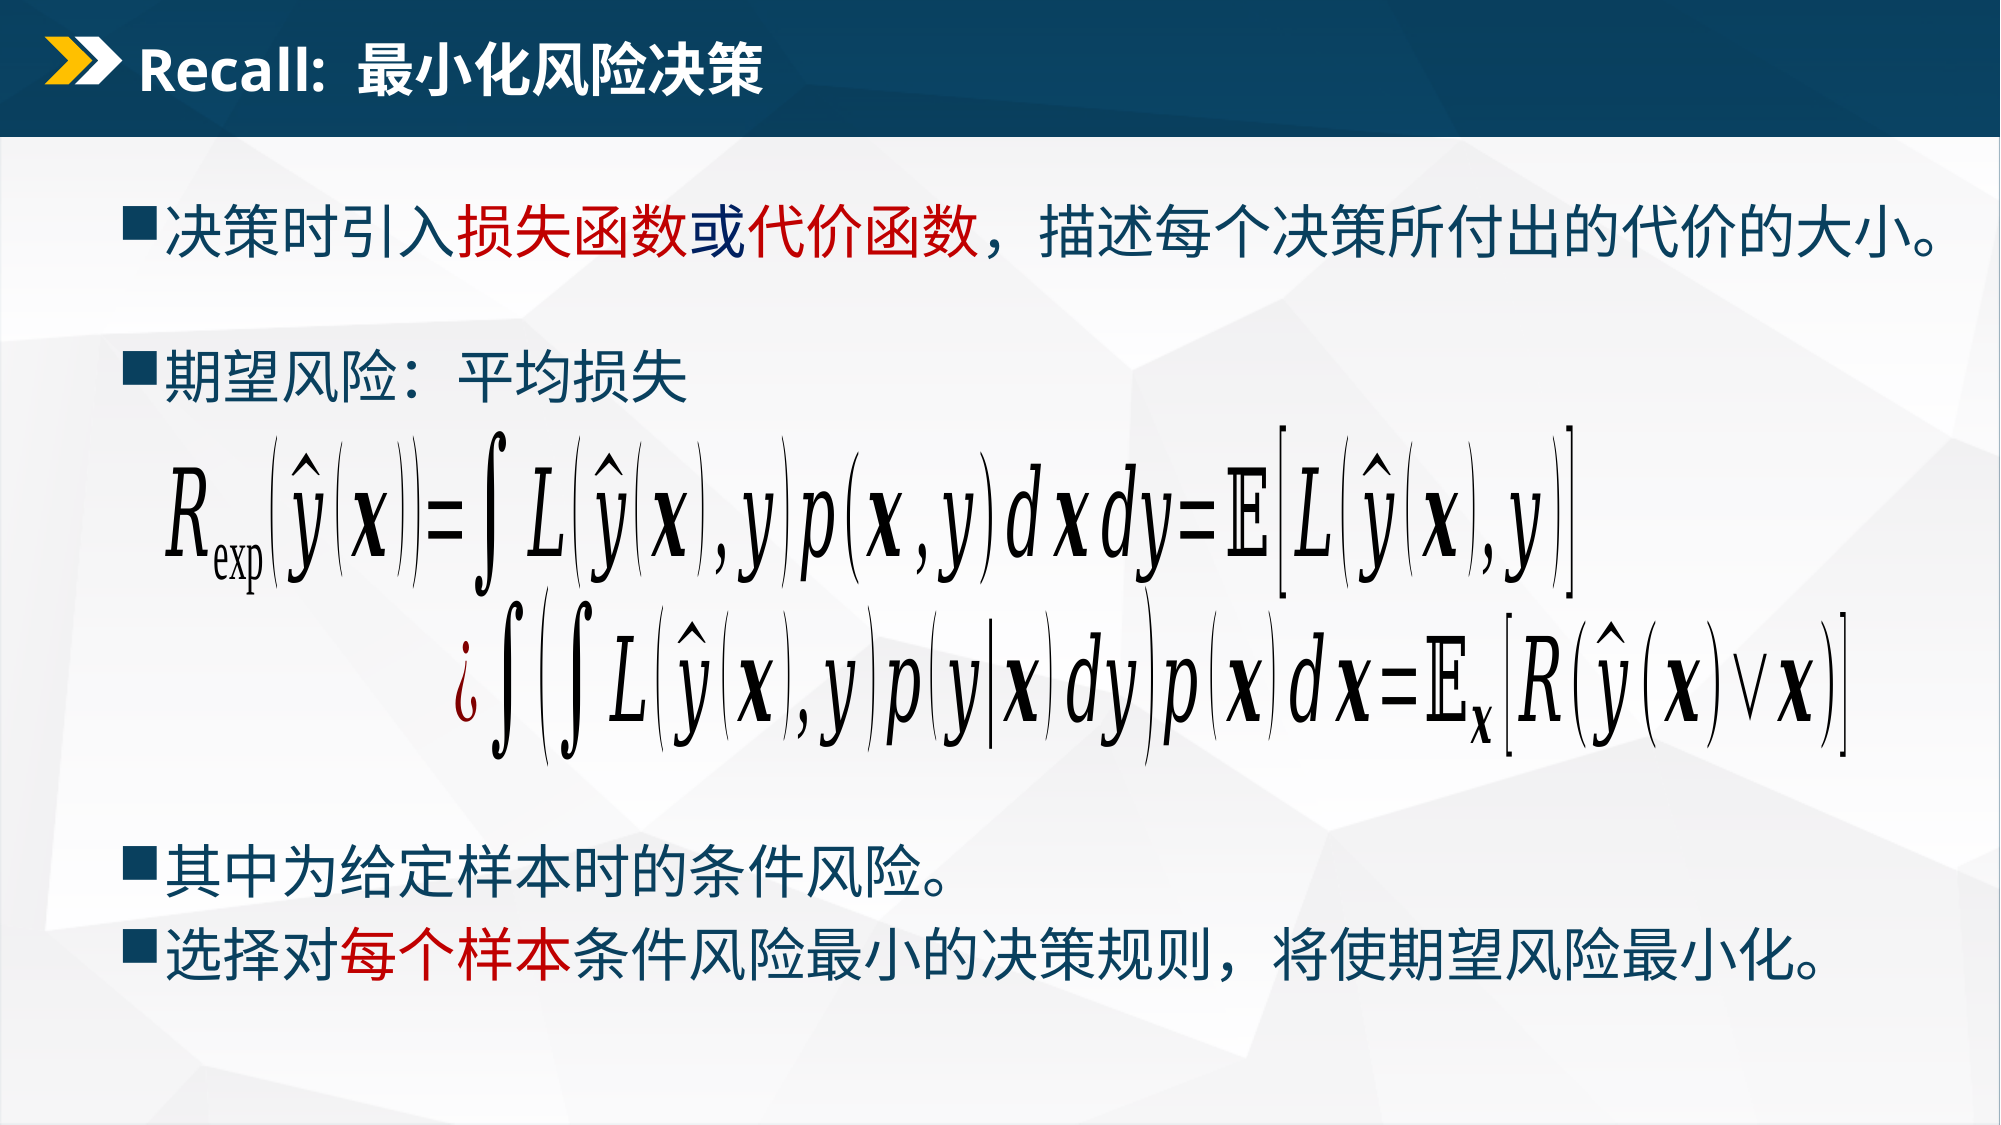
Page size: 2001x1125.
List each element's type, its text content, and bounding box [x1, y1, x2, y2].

picture [0, 0, 2000, 1125]
title Recall: 最小化风险决策 [122, 33, 1755, 124]
